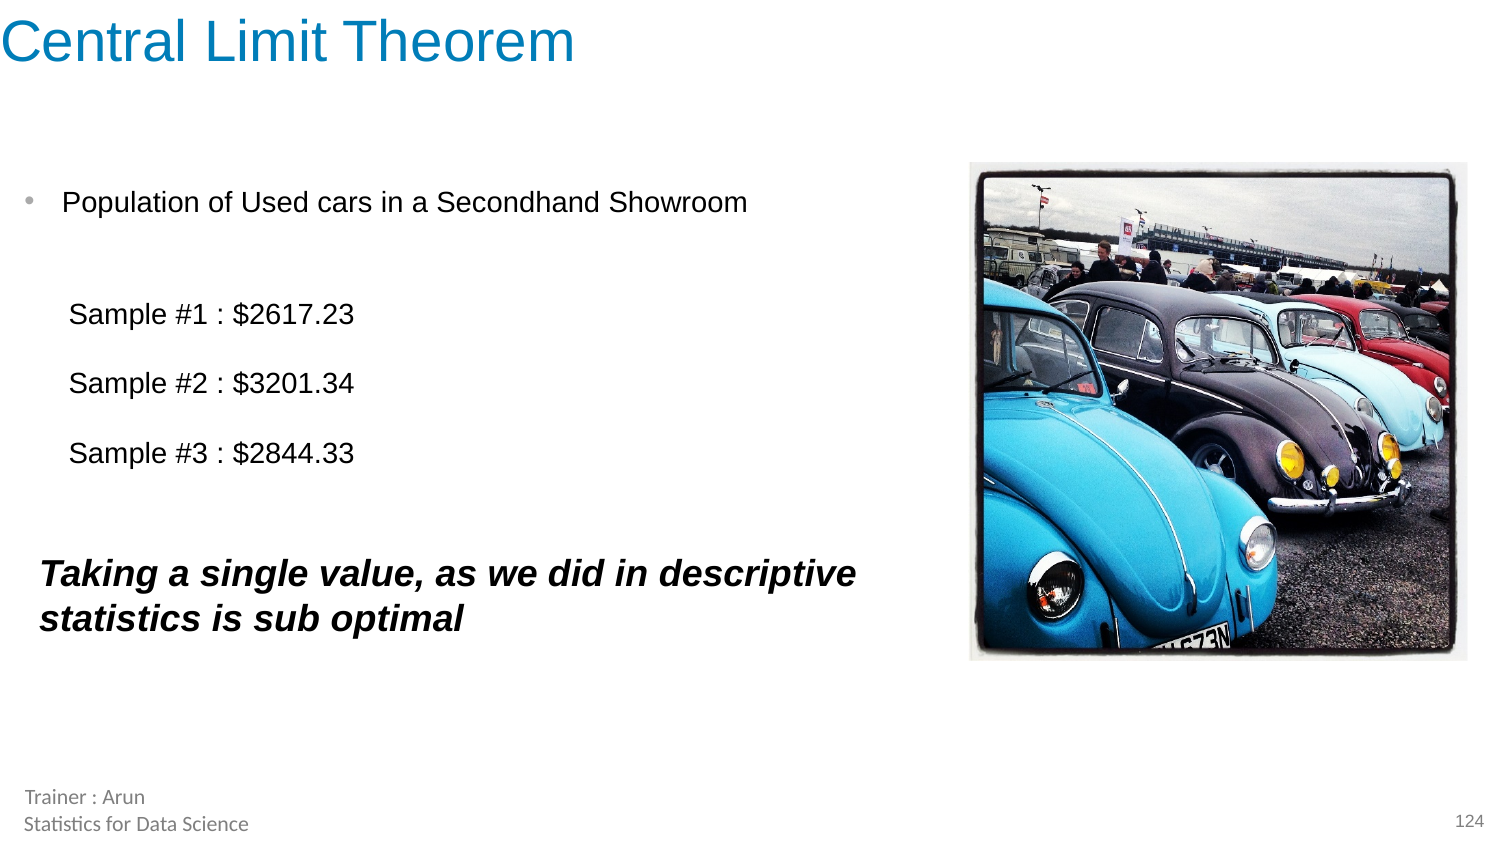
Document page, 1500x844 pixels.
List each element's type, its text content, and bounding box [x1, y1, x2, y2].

text_box Taking a single value, as we did in descriptive statistics is sub optimal [24, 542, 884, 647]
picture [968, 162, 1468, 662]
text_box Sample #2 : $3201.34 Sample #3 : $2844.33 [53, 357, 540, 477]
title Central Limit Theorem [0, 3, 705, 109]
text_box Sample #1 : $2617.23 [53, 288, 540, 339]
list Population of Used cars in a Secondhand Showroom [24, 183, 963, 406]
